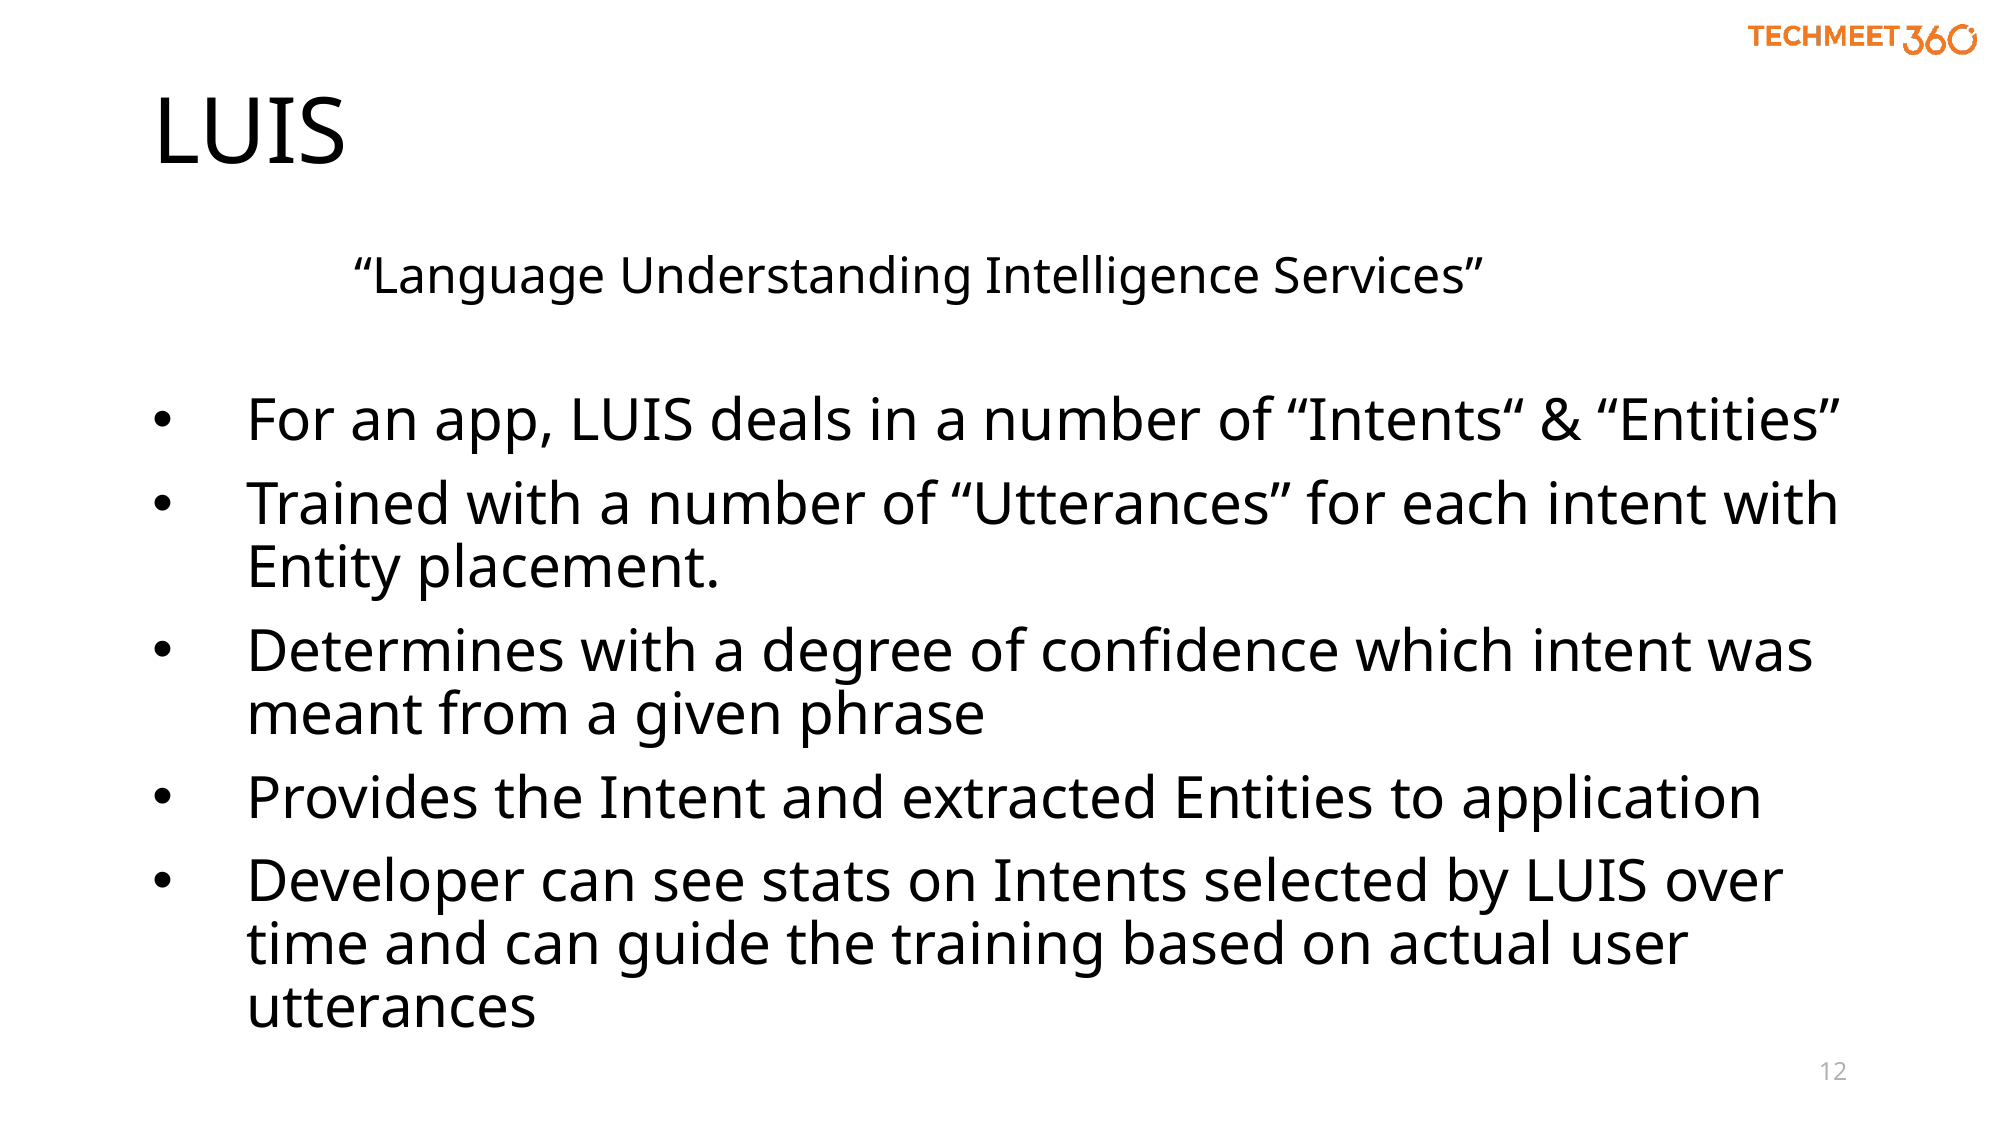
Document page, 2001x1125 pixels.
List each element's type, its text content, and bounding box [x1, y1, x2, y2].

title LUIS [137, 59, 1863, 209]
text_box “Language Understanding Intelligence Services” [324, 226, 1514, 329]
picture [1748, 24, 1977, 55]
list For an app, LUIS deals in a number of “Intents“ & “Entities” Trained with a number of “Utterances” for each intent with Entity placement. Determines with a degree of confidence which intent was meant from a given phrase Provides the Intent and extracted Entities to application Developer can see stats on Intents selected by LUIS over time and can guide the training based on actual user utterances [137, 382, 1863, 1014]
slide_number 12 [1412, 1042, 1863, 1103]
